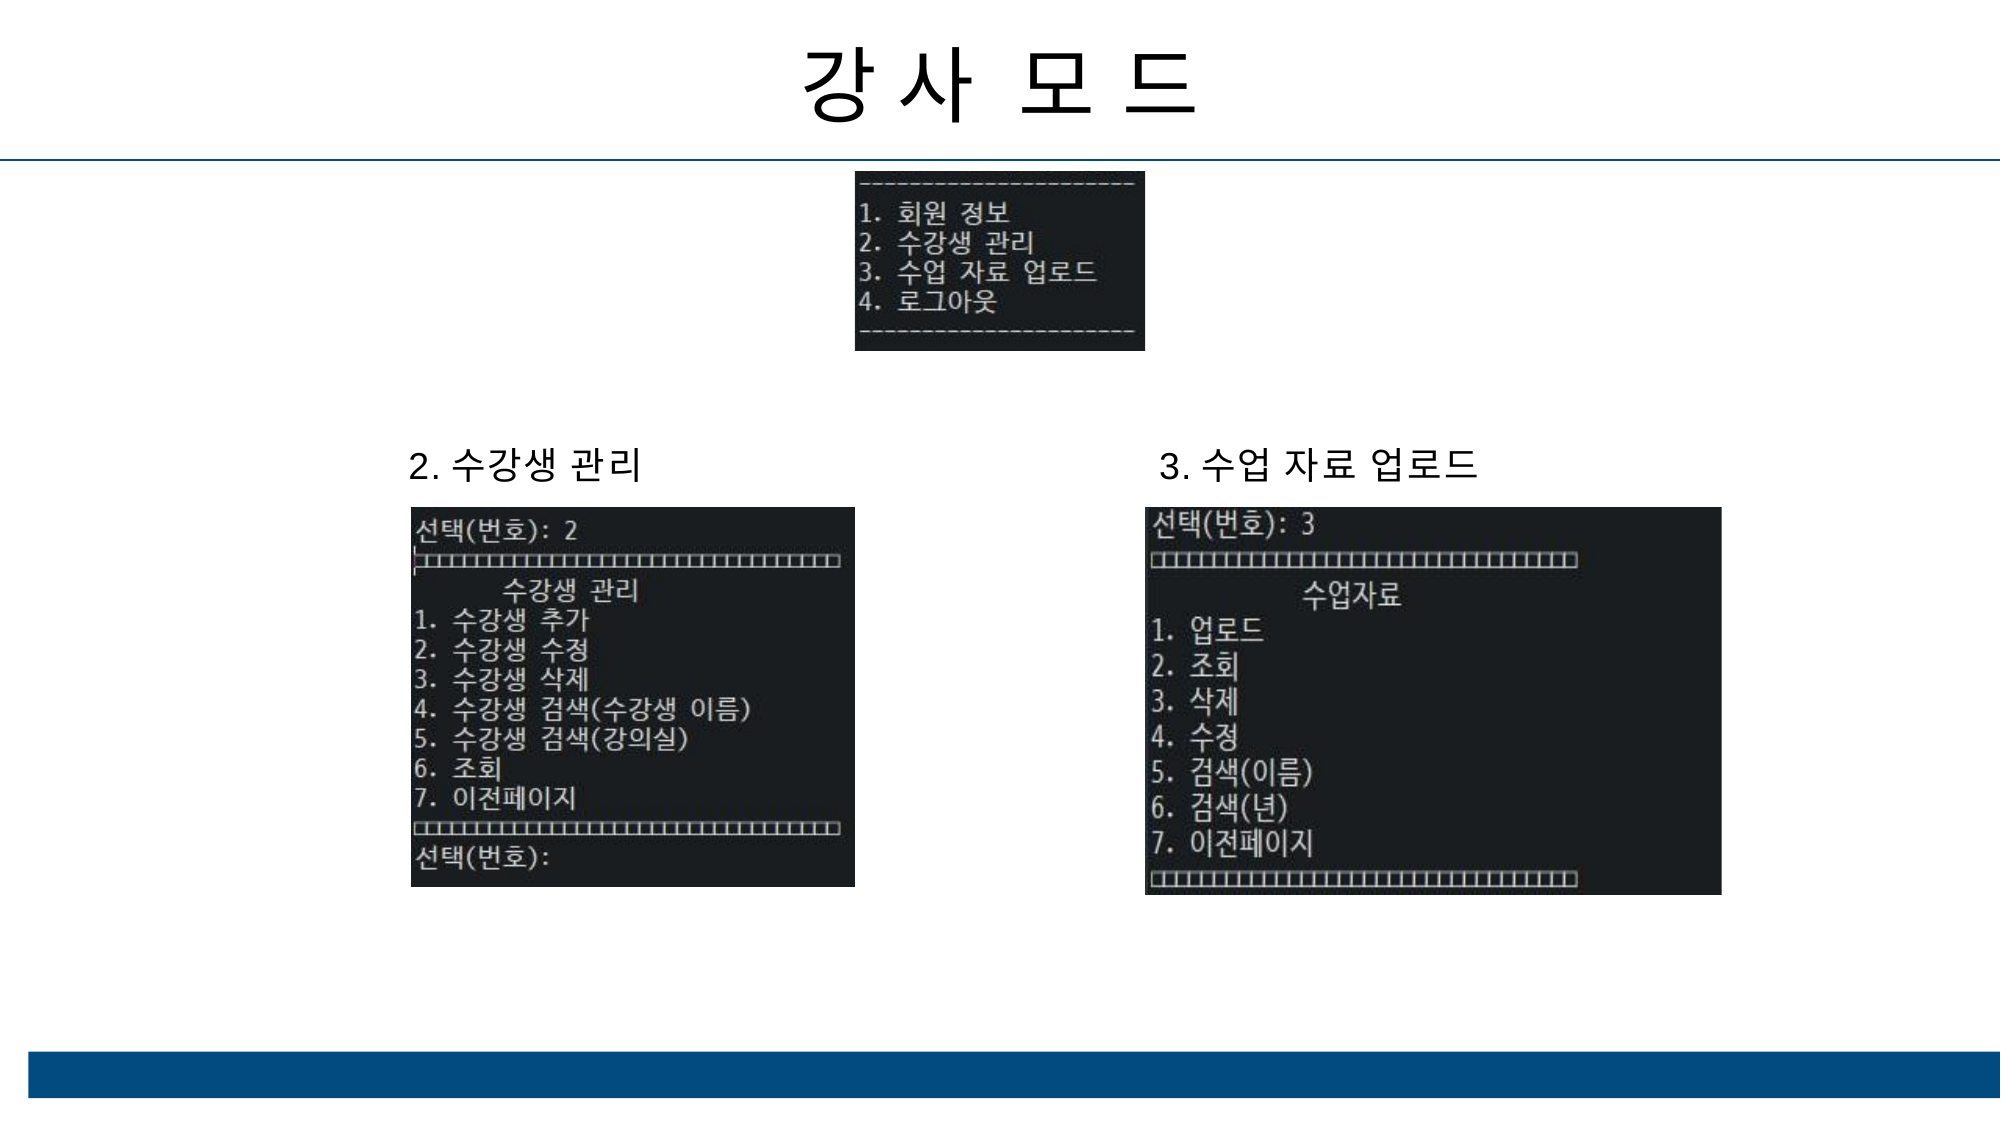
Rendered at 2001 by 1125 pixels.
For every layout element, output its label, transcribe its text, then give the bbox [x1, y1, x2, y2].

title 강사 모드 [750, 30, 1248, 221]
text_box [28, 1051, 2000, 1099]
text_box [411, 507, 855, 888]
text_box [1145, 507, 1722, 895]
text_box 2.수강생 관리 [406, 439, 688, 487]
text_box [854, 171, 1146, 351]
text_box 3.수업 자료 업로드 [1157, 439, 1500, 487]
